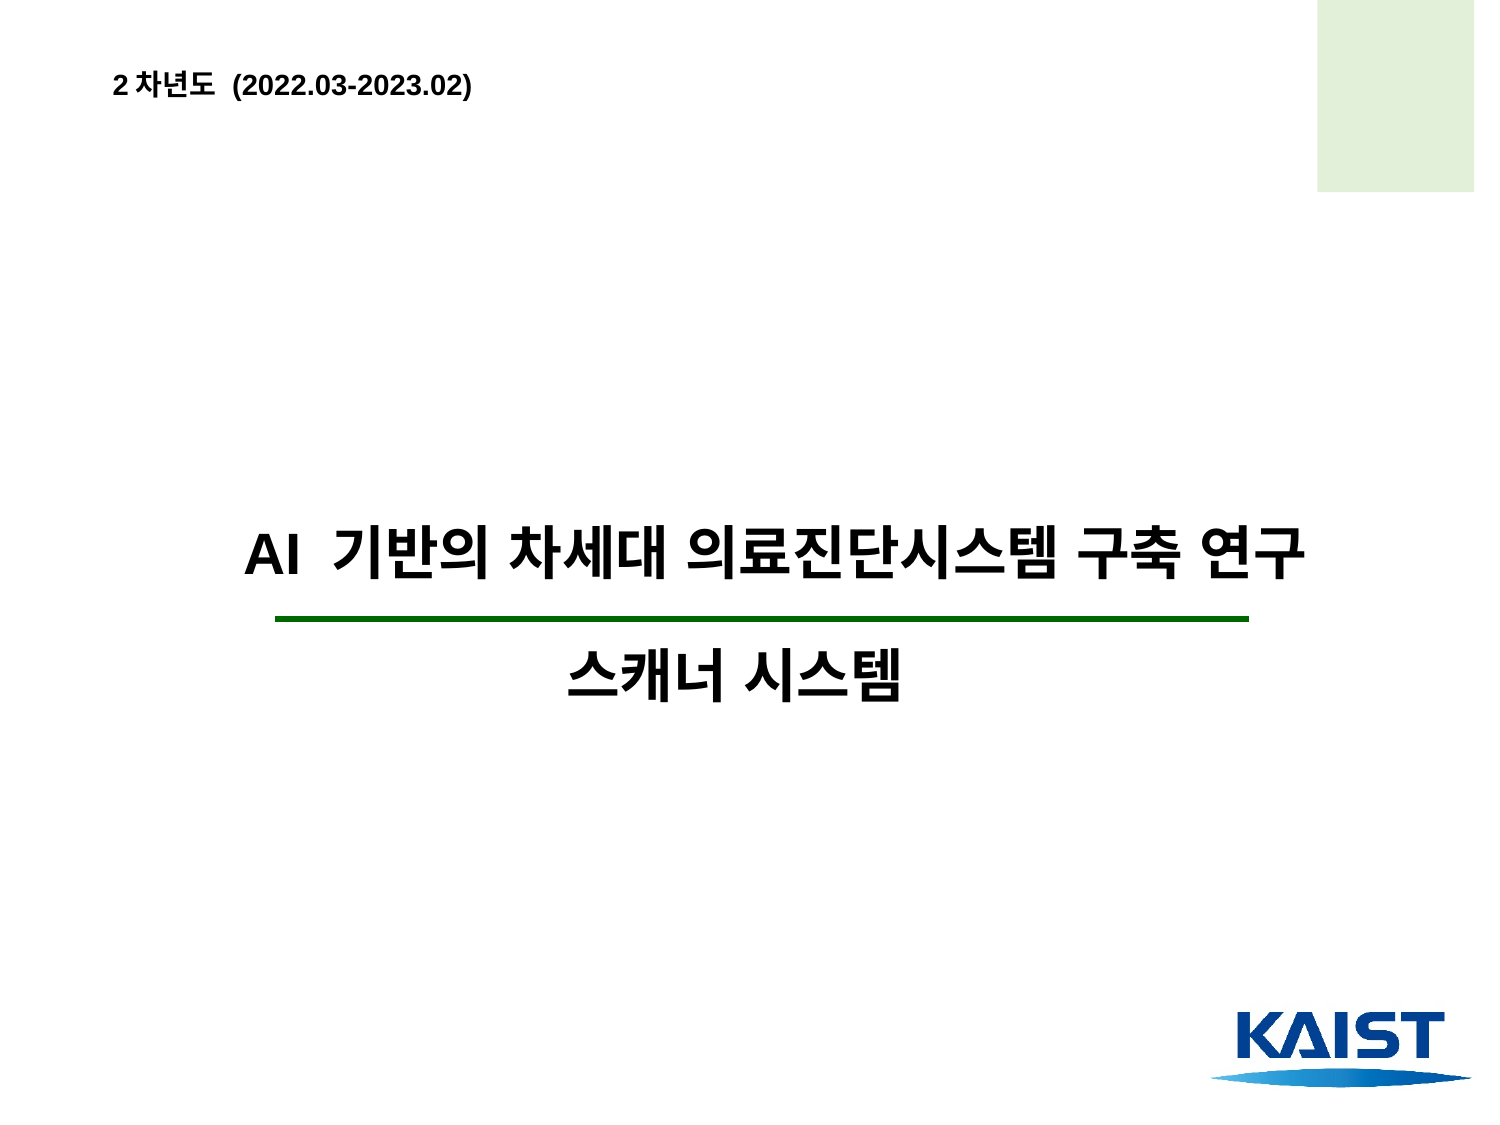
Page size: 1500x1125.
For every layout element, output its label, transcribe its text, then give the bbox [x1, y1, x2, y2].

text_box AI 기반의 차세대 의료진단시스템 구축 연구 [171, 508, 1379, 594]
text_box [1316, 0, 1475, 193]
text_box 스캐너 시스템 [131, 631, 1339, 717]
text_box 2차년도 (2022.03-2023.02) [97, 59, 654, 109]
picture [1183, 969, 1494, 1125]
